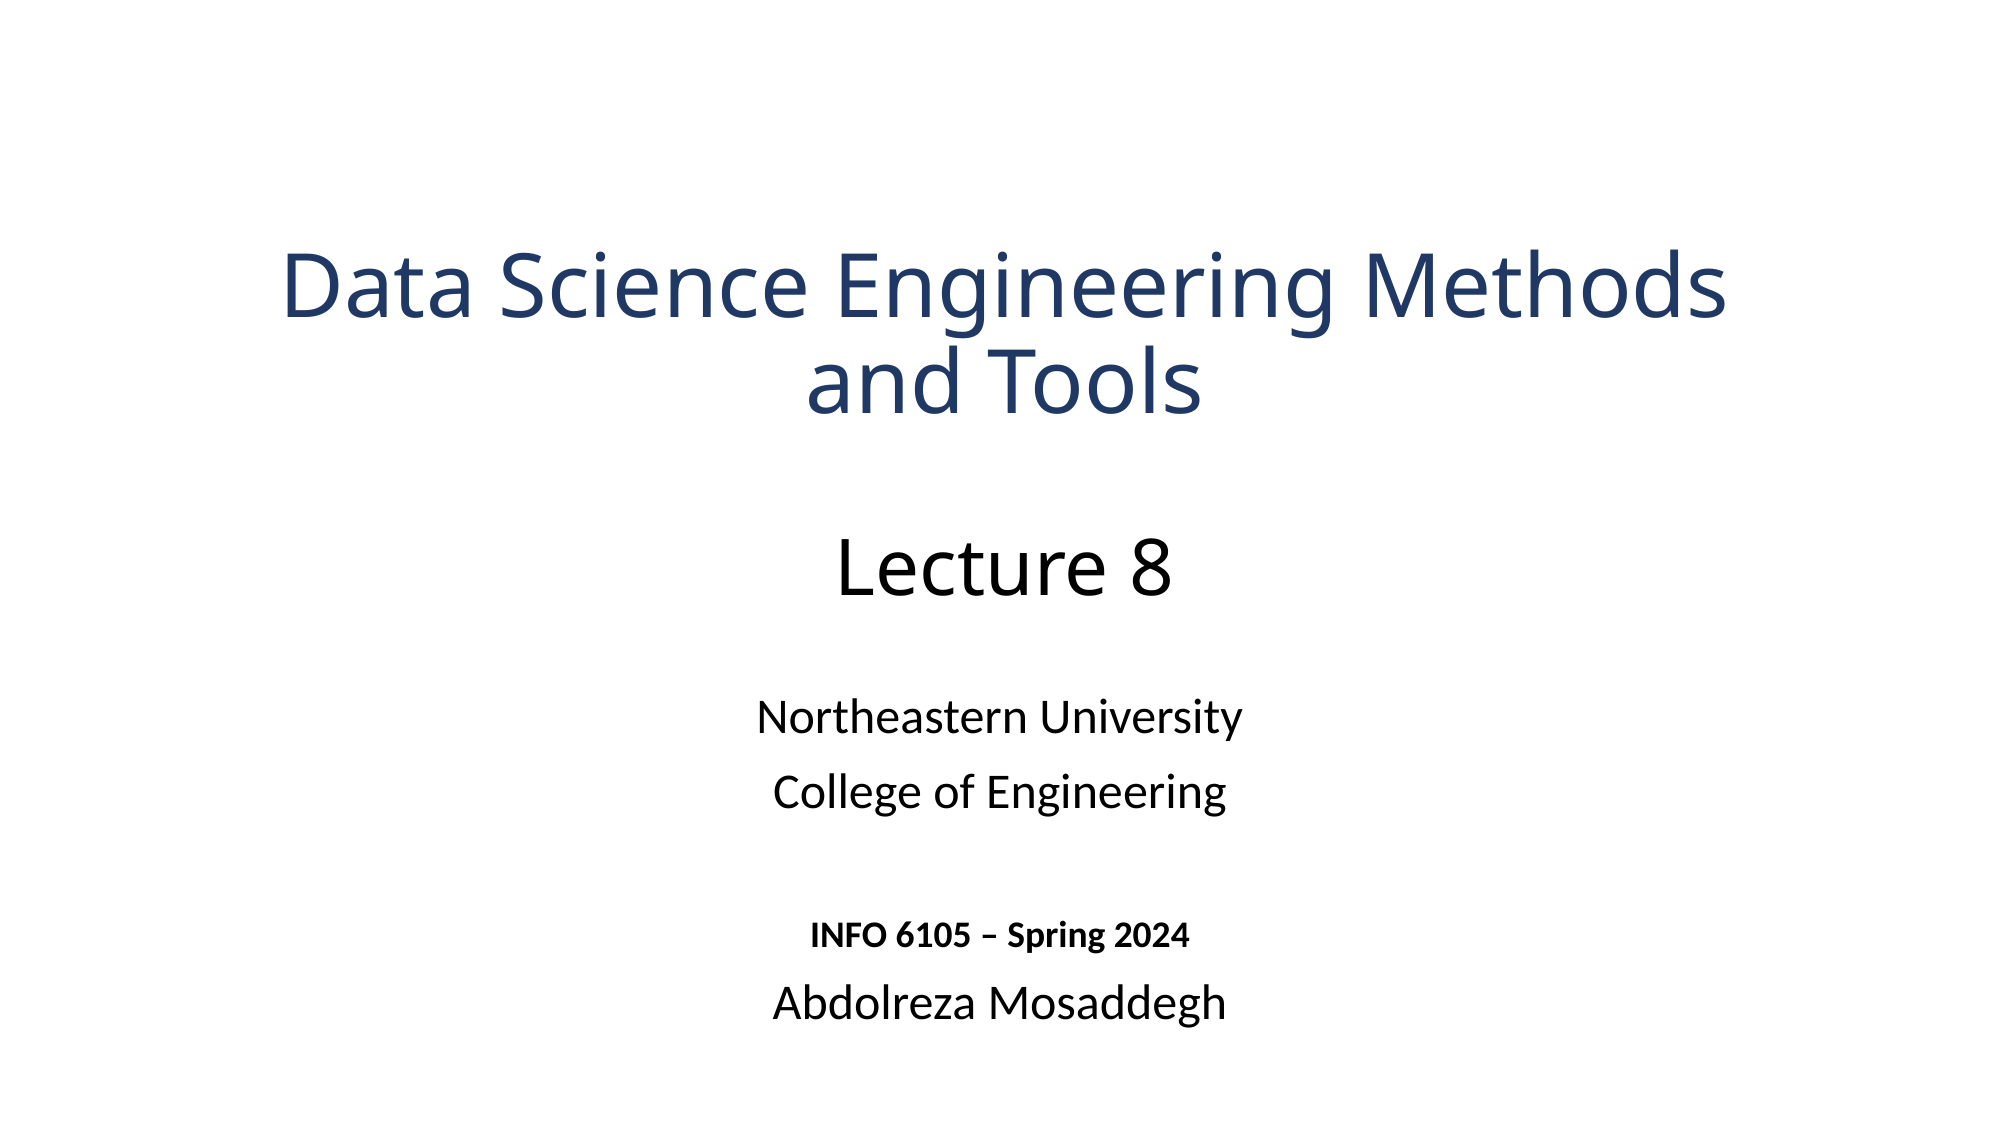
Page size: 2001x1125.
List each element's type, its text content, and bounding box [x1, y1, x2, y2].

title Data Science Engineering Methods and Tools Lecture 8 [254, 228, 1755, 621]
subtitle Northeastern University College of Engineering INFO 6105 – Spring 2024 Abdolreza Mosaddegh [249, 683, 1750, 1102]
